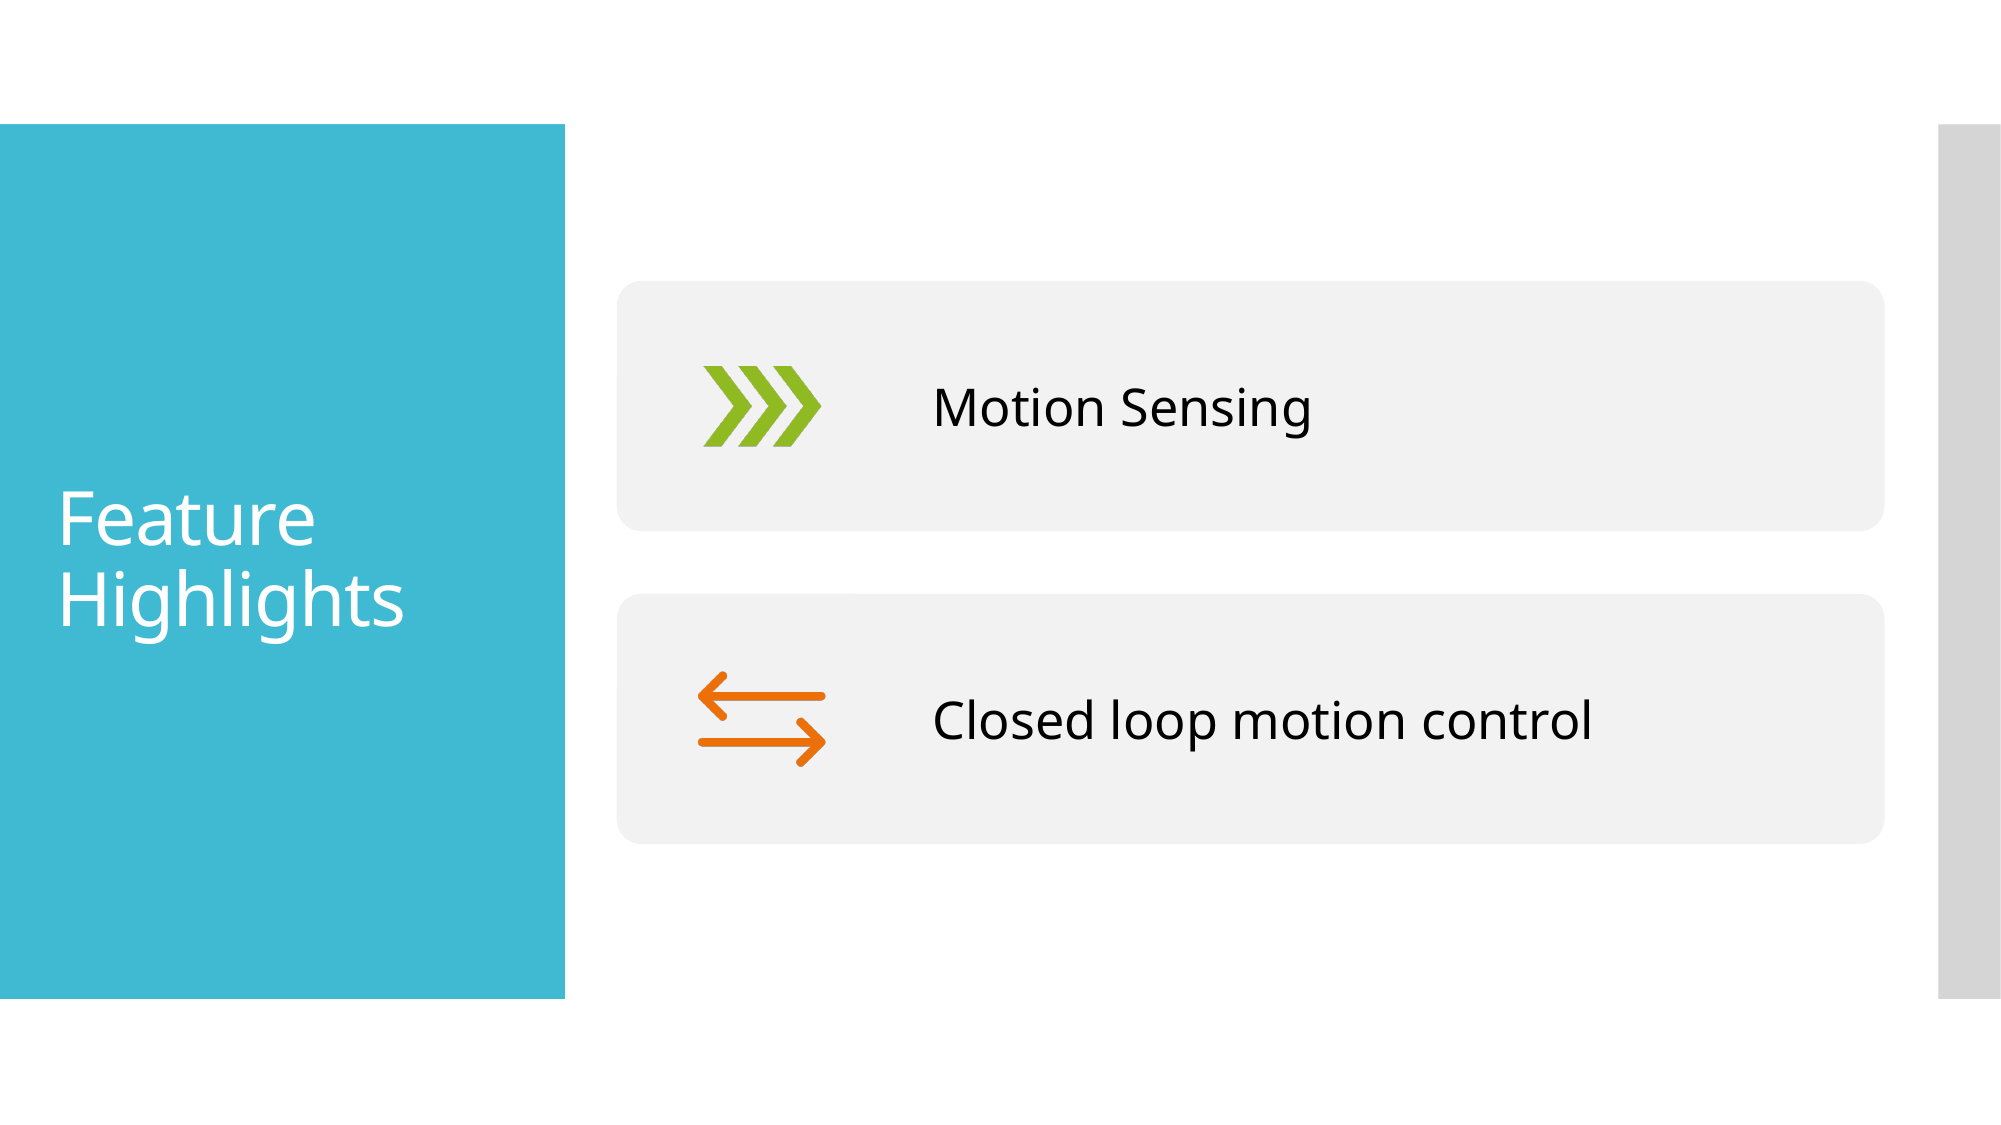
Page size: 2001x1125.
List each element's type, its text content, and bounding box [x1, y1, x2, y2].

text_box [1937, 124, 2000, 1000]
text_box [616, 145, 1885, 980]
text_box [0, 124, 566, 1000]
title Feature Highlights [41, 184, 525, 940]
